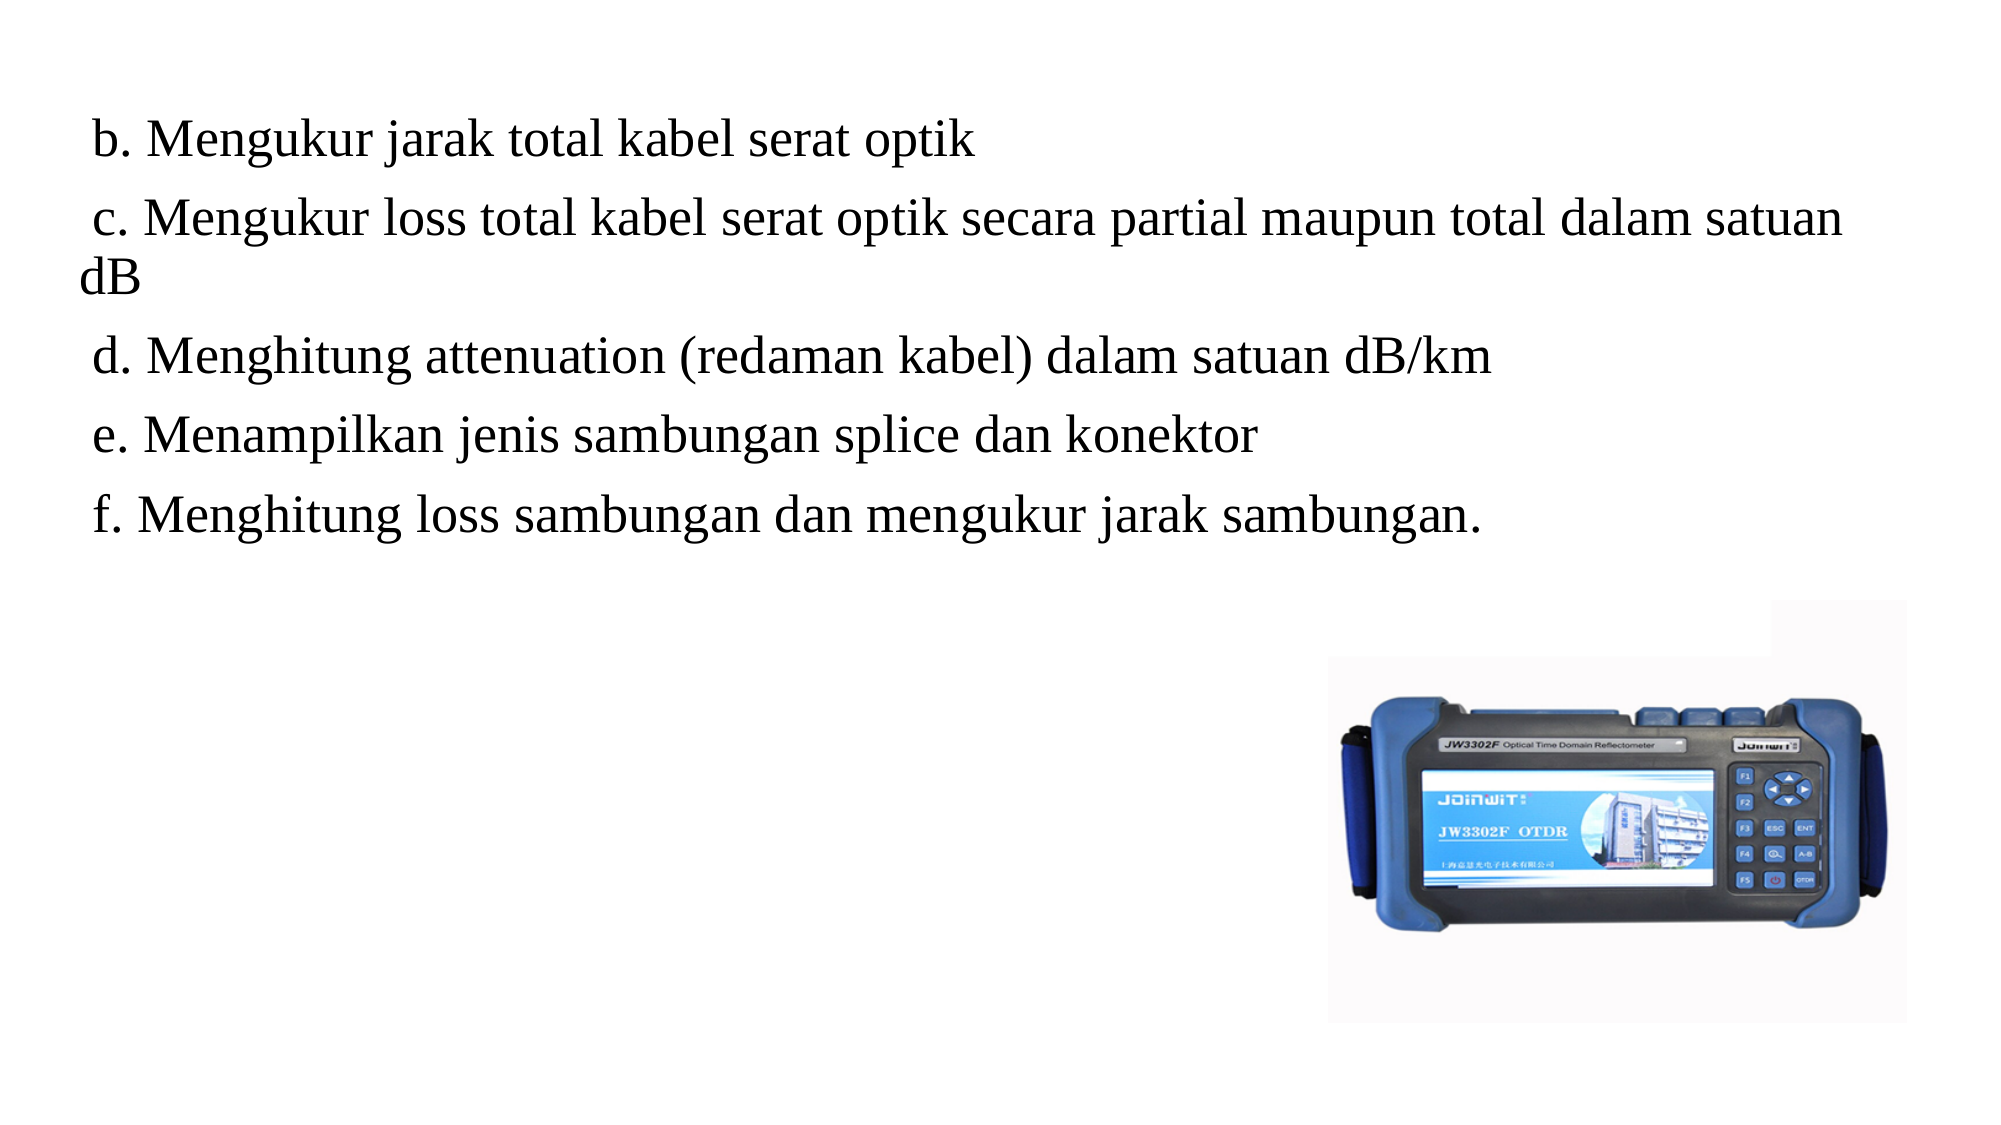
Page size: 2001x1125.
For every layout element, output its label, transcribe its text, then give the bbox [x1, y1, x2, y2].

picture [1328, 600, 1907, 1023]
list b. Mengukur jarak total kabel serat optik c. Mengukur loss total kabel serat optik secara partial maupun total dalam satuan dB d. Menghitung attenuation (redaman kabel) dalam satuan dB/km e. Menampilkan jenis sambungan splice dan konektor f. Menghitung loss sambungan dan mengukur jarak sambungan. [64, 102, 1937, 747]
